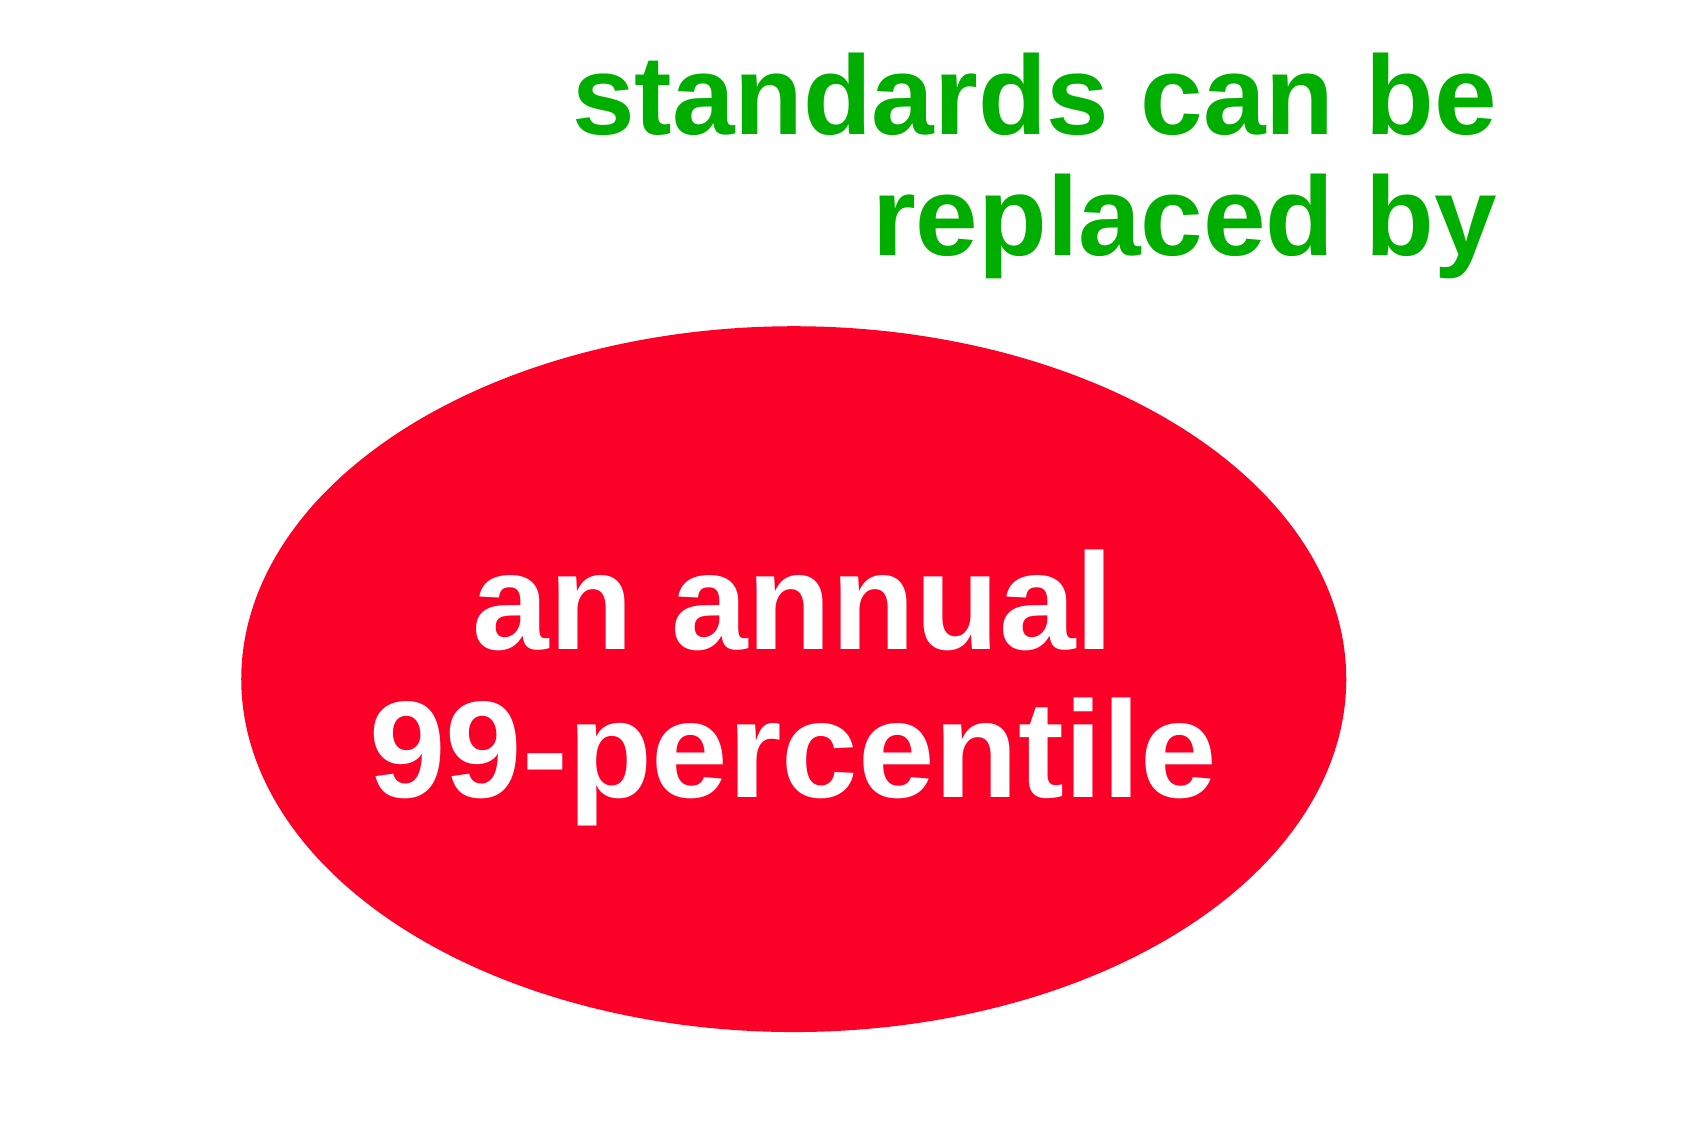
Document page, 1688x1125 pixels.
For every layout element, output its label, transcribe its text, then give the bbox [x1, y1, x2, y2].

text_box standards can be replaced by [1245, 149, 1512, 290]
text_box an annual 99-percentile [241, 326, 1347, 1033]
